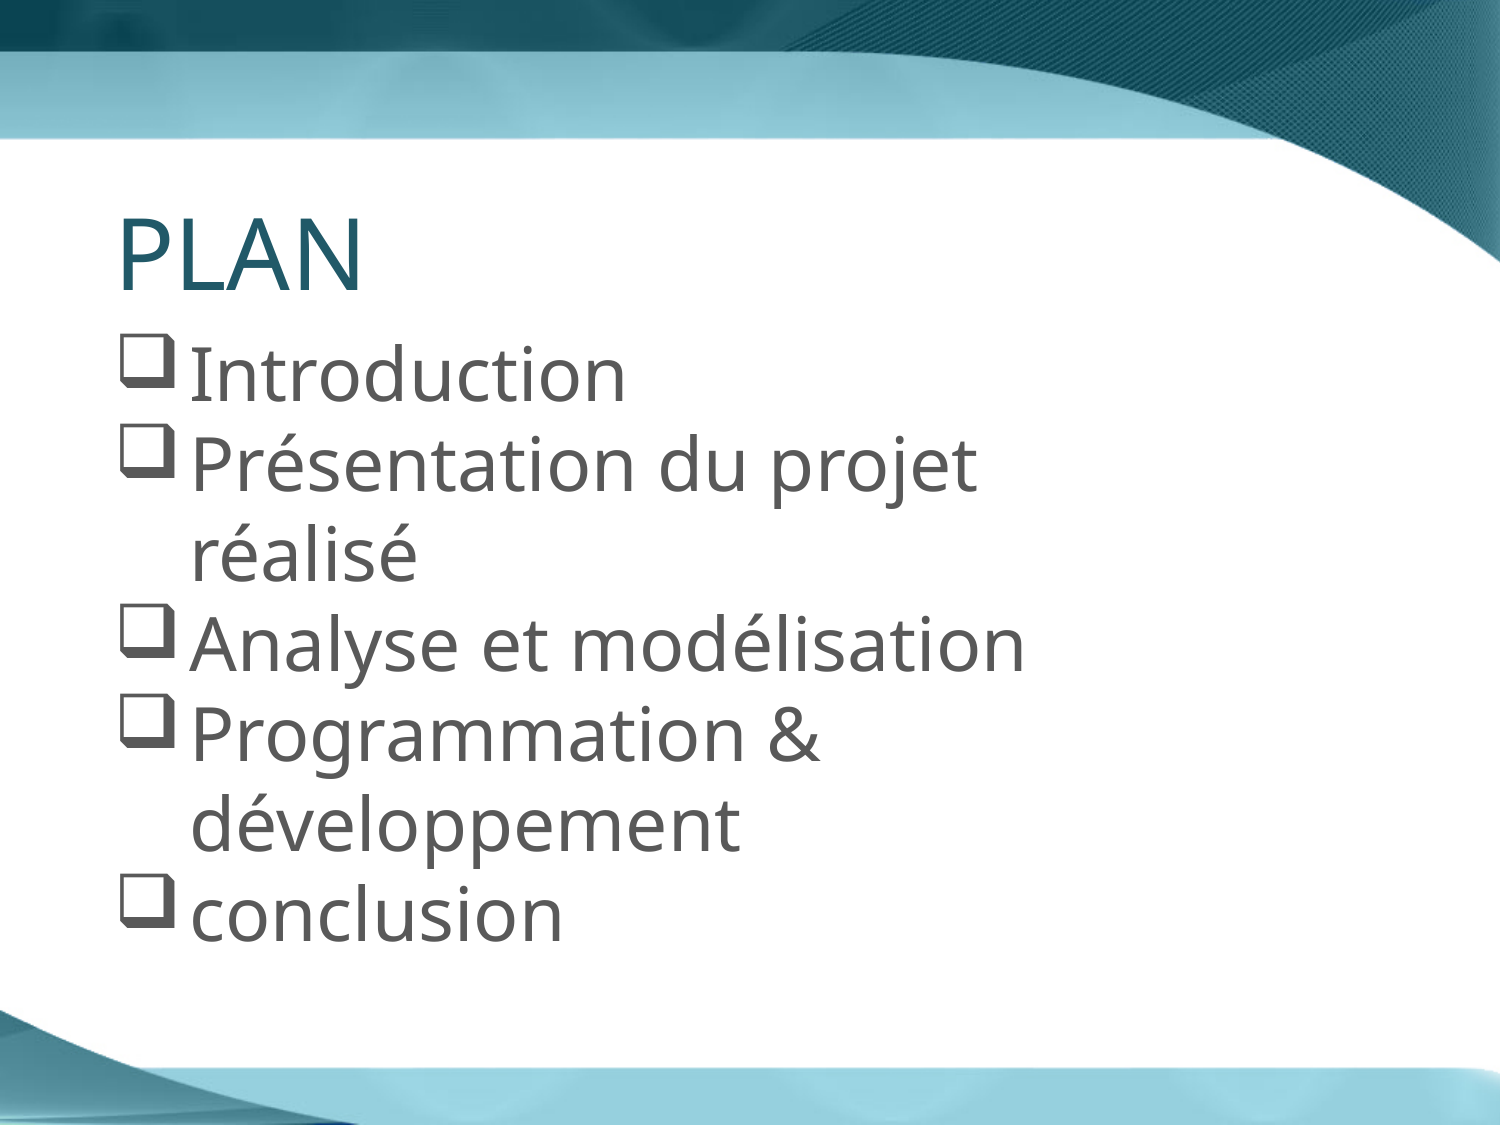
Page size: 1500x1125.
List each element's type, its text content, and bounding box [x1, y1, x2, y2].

text_box Introduction Présentation du projet réalisé Analyse et modélisation Programmation & développement conclusion [99, 318, 1194, 964]
picture [0, 0, 1500, 1125]
text_box PLAN [99, 182, 857, 318]
